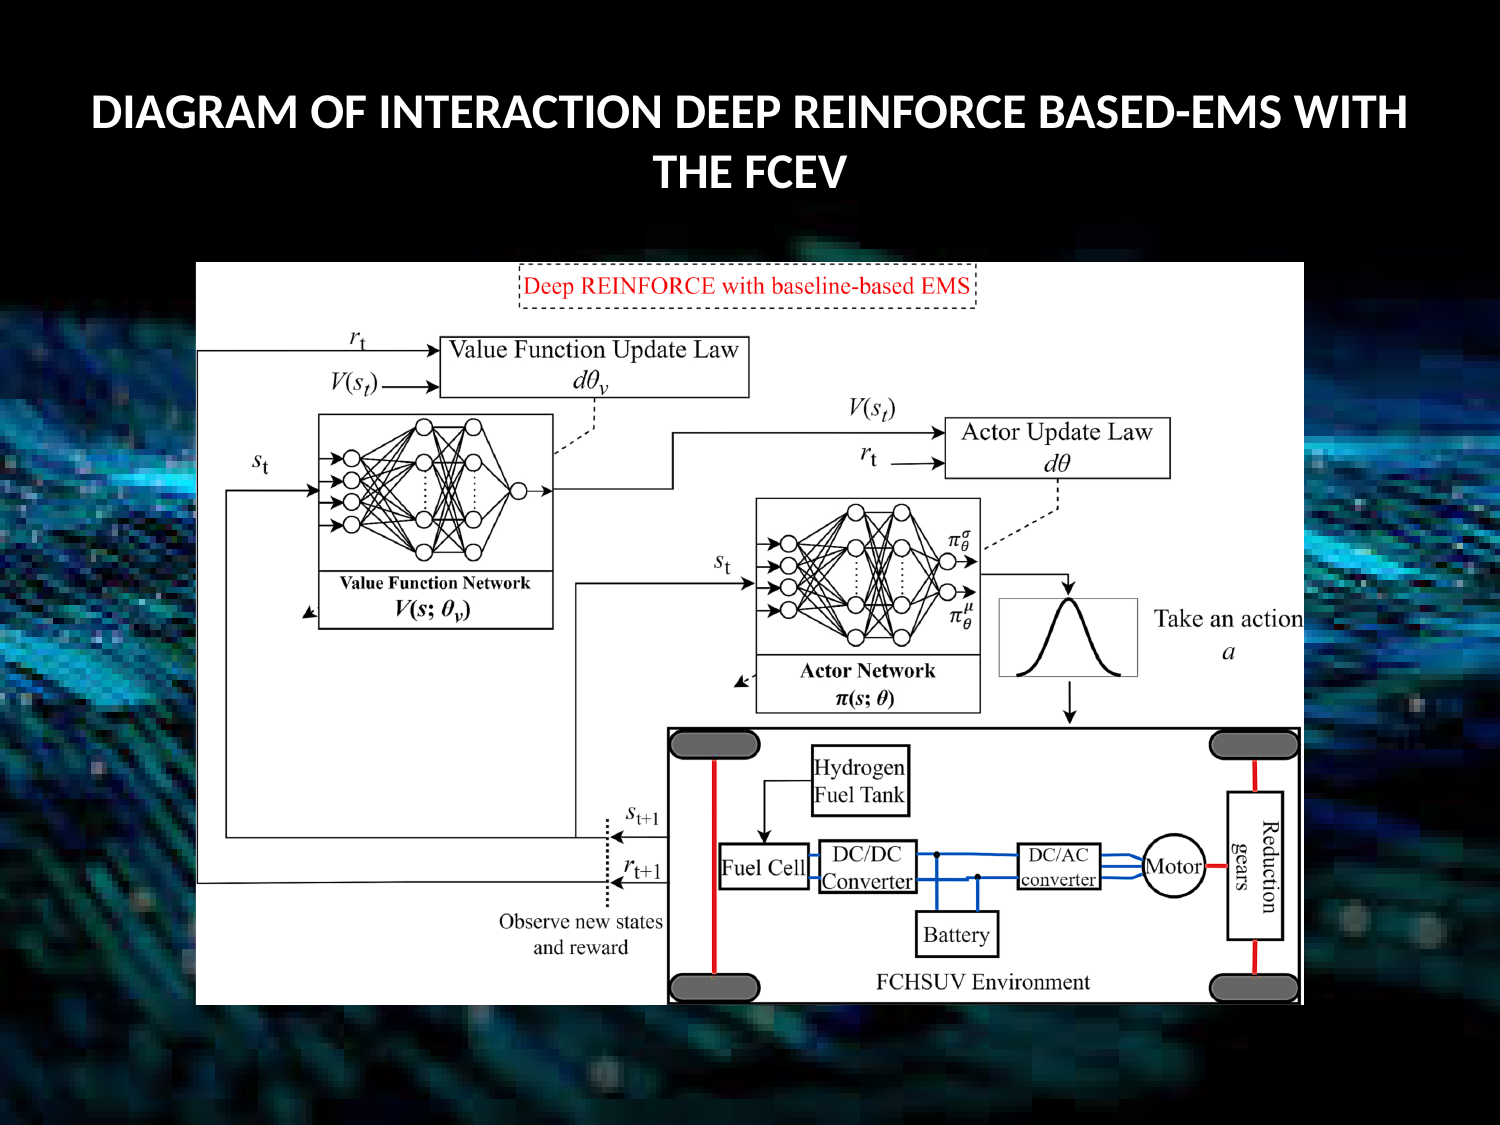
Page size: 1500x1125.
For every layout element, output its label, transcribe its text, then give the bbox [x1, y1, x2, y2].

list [195, 262, 1305, 1006]
title DIAGRAM OF INTERACTION DEEP REINFORCE BASED-EMS WITH THE FCEV [75, 45, 1425, 233]
